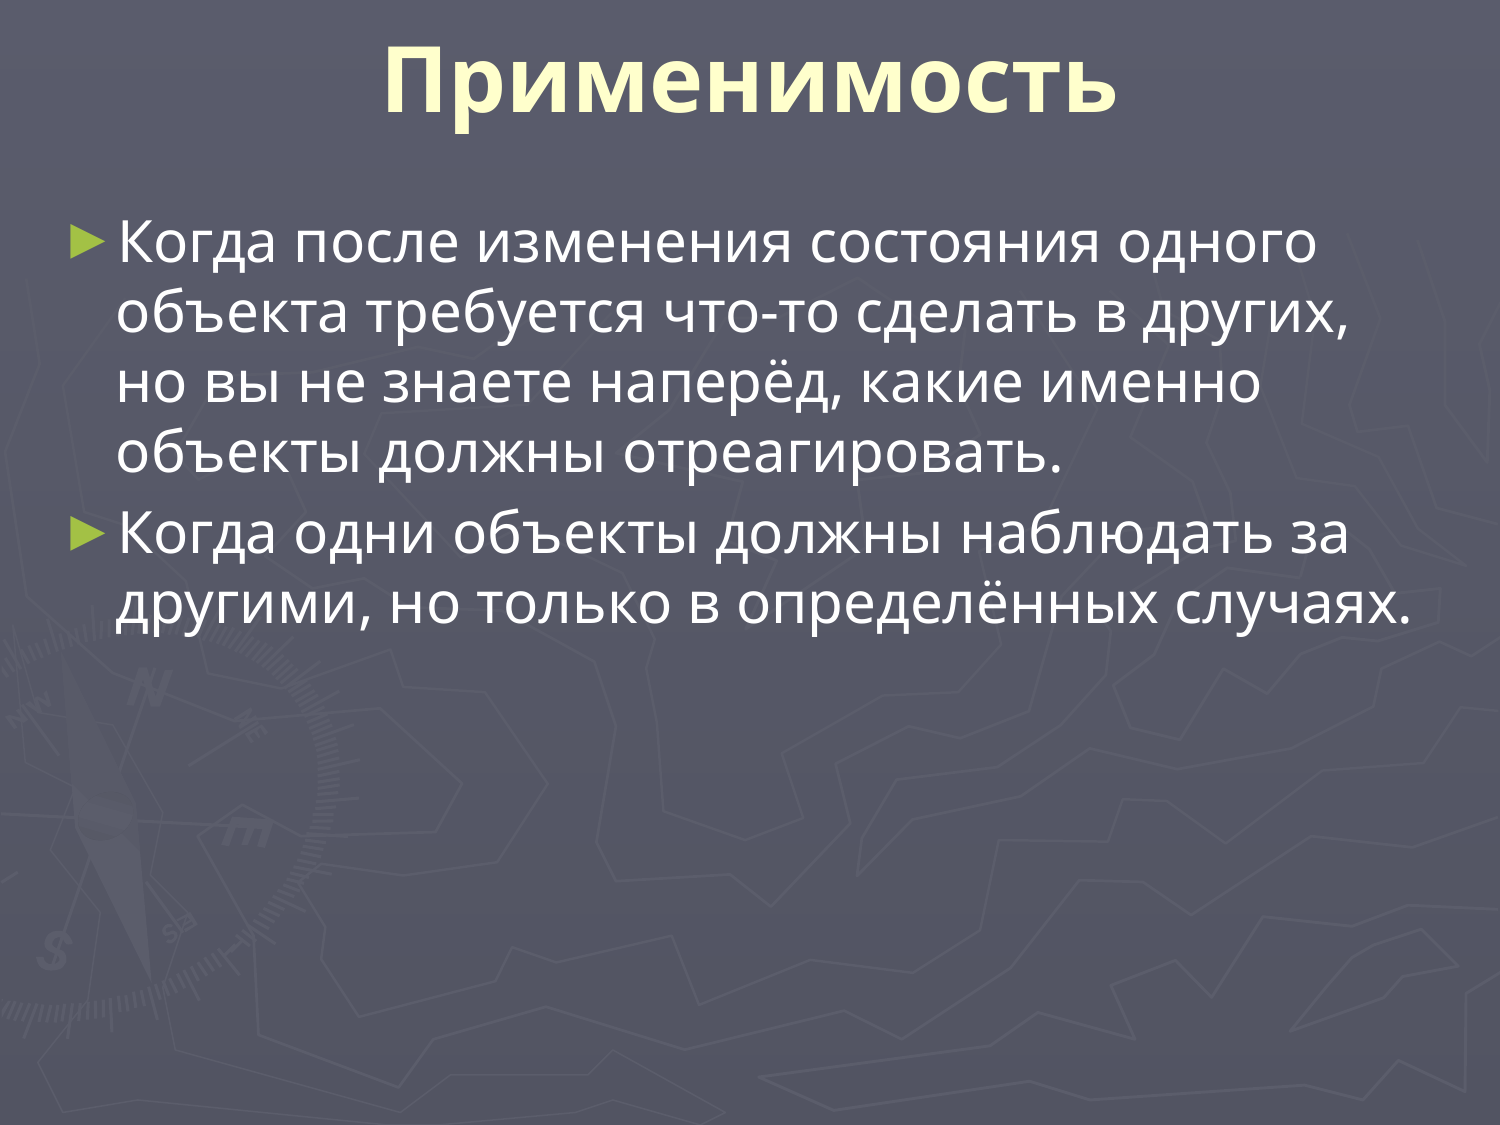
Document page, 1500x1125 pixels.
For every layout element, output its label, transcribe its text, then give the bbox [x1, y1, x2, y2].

title Применимость [49, 37, 1451, 225]
list Когда после изменения состояния одного объекта требуется что-то сделать в других, но вы не знаете наперёд, какие именно объекты должны отреагировать. Когда одни объекты должны наблюдать за другими, но только в определённых случаях. [44, 196, 1446, 935]
